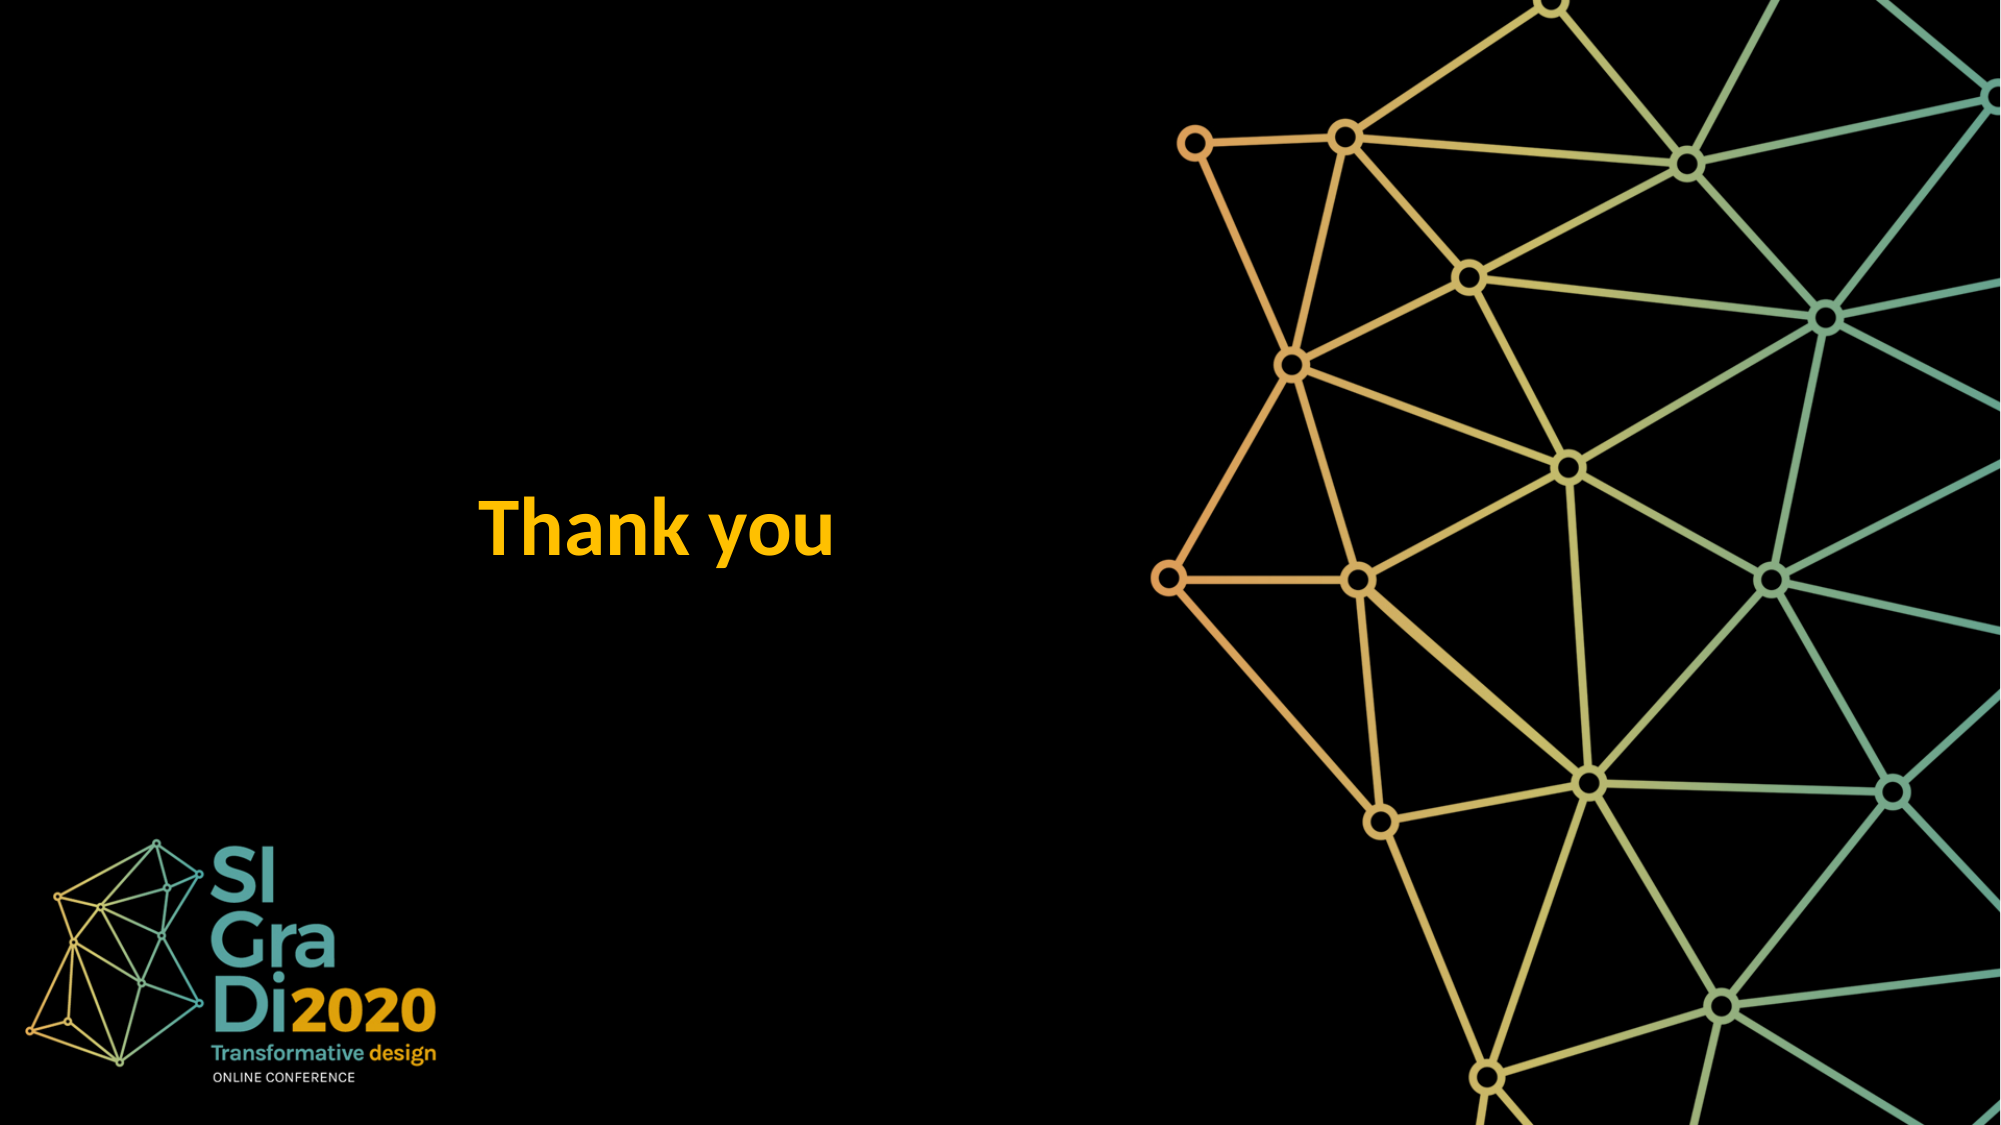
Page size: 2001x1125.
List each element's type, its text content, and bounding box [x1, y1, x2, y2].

picture [0, 0, 2001, 1125]
text_box Thank you [463, 464, 1454, 580]
